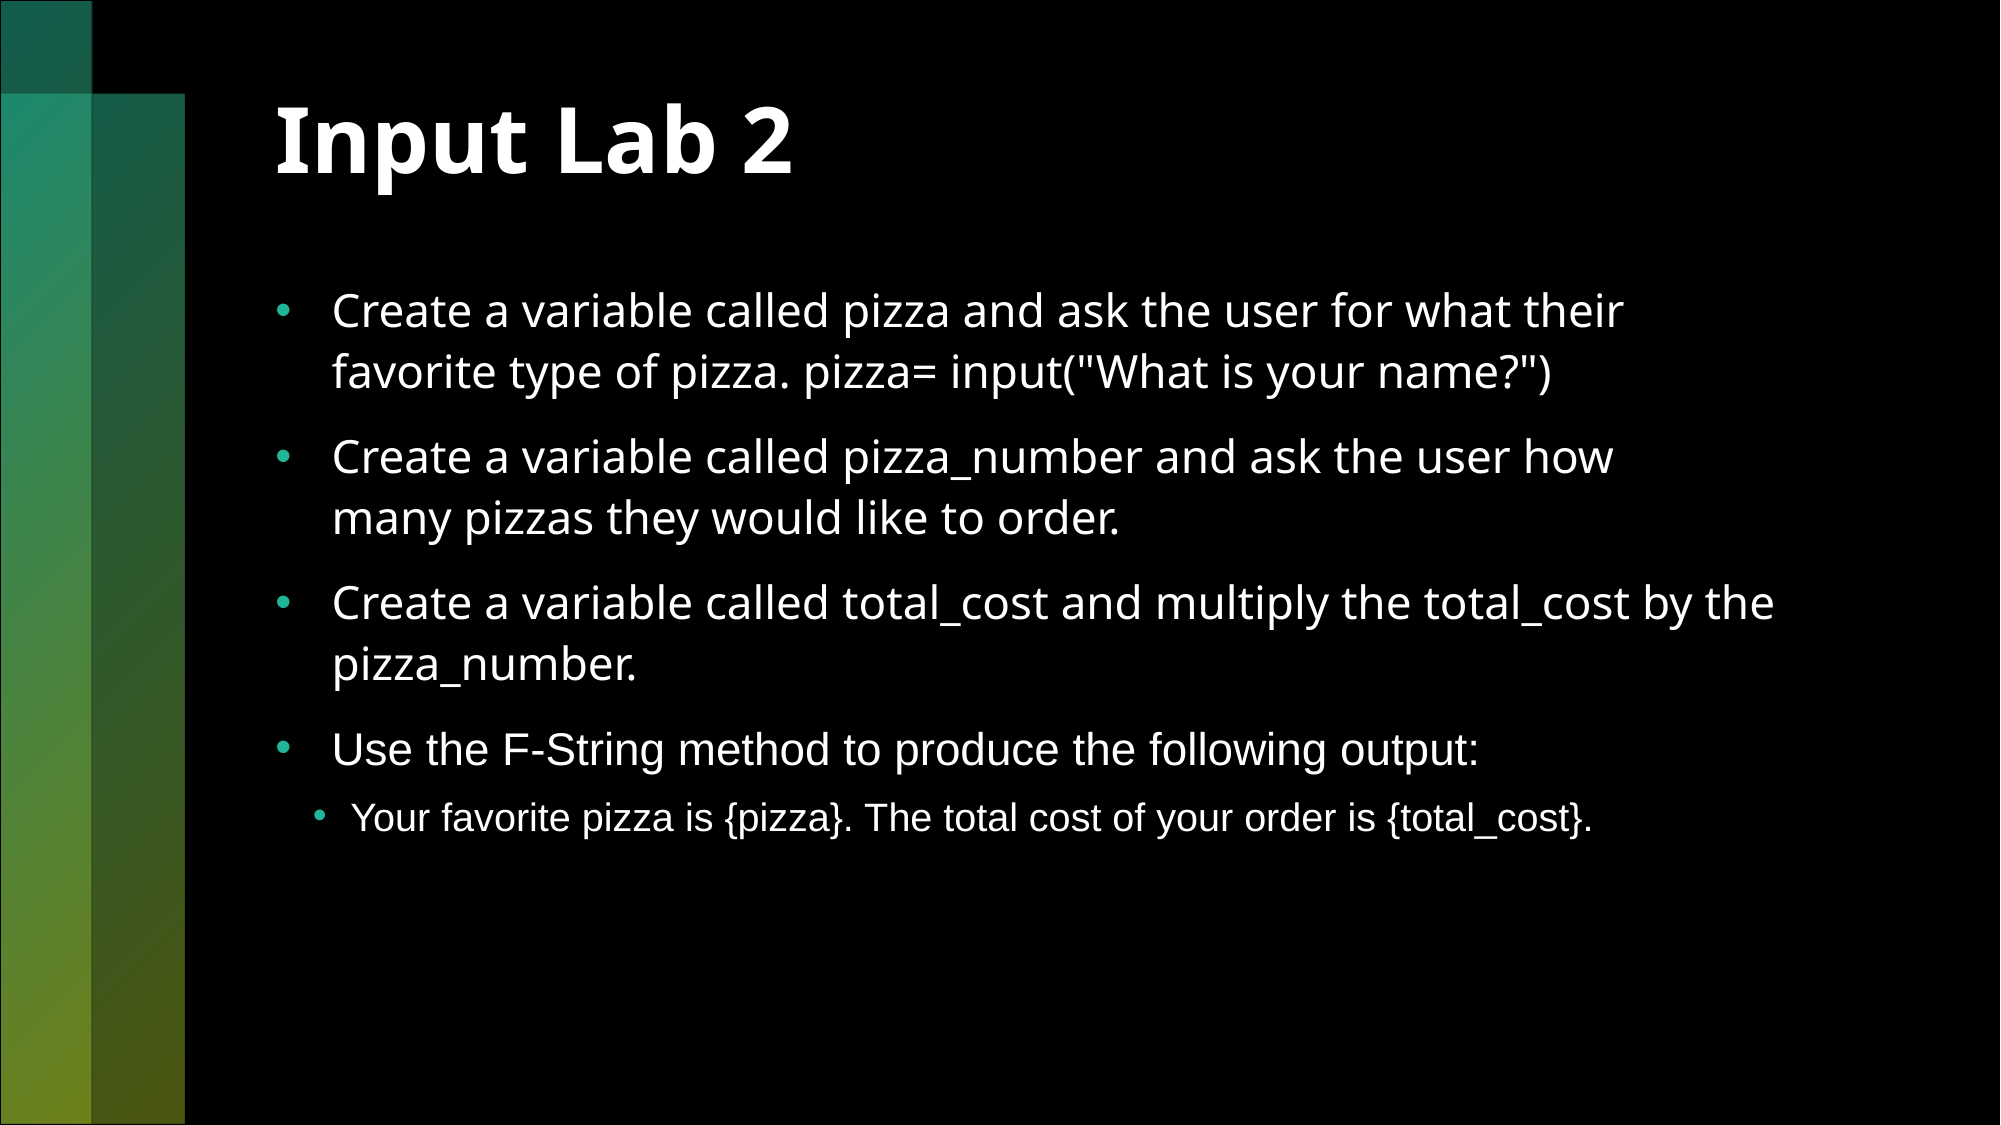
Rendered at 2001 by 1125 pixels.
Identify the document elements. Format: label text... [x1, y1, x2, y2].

title Input Lab 2 [260, 74, 1817, 269]
list Create a variable called pizza and ask the user for what their favorite type of pizza. pizza= input("What is your name?") Create a variable called pizza_number and ask the user how many pizzas they would like to order. Create a variable called total_cost and multiply the total_cost by the pizza_number. Use the F-String method to produce the following output: Your favorite pizza is {pizza}. The total cost of your order is {total_cost}. [260, 269, 1817, 1014]
